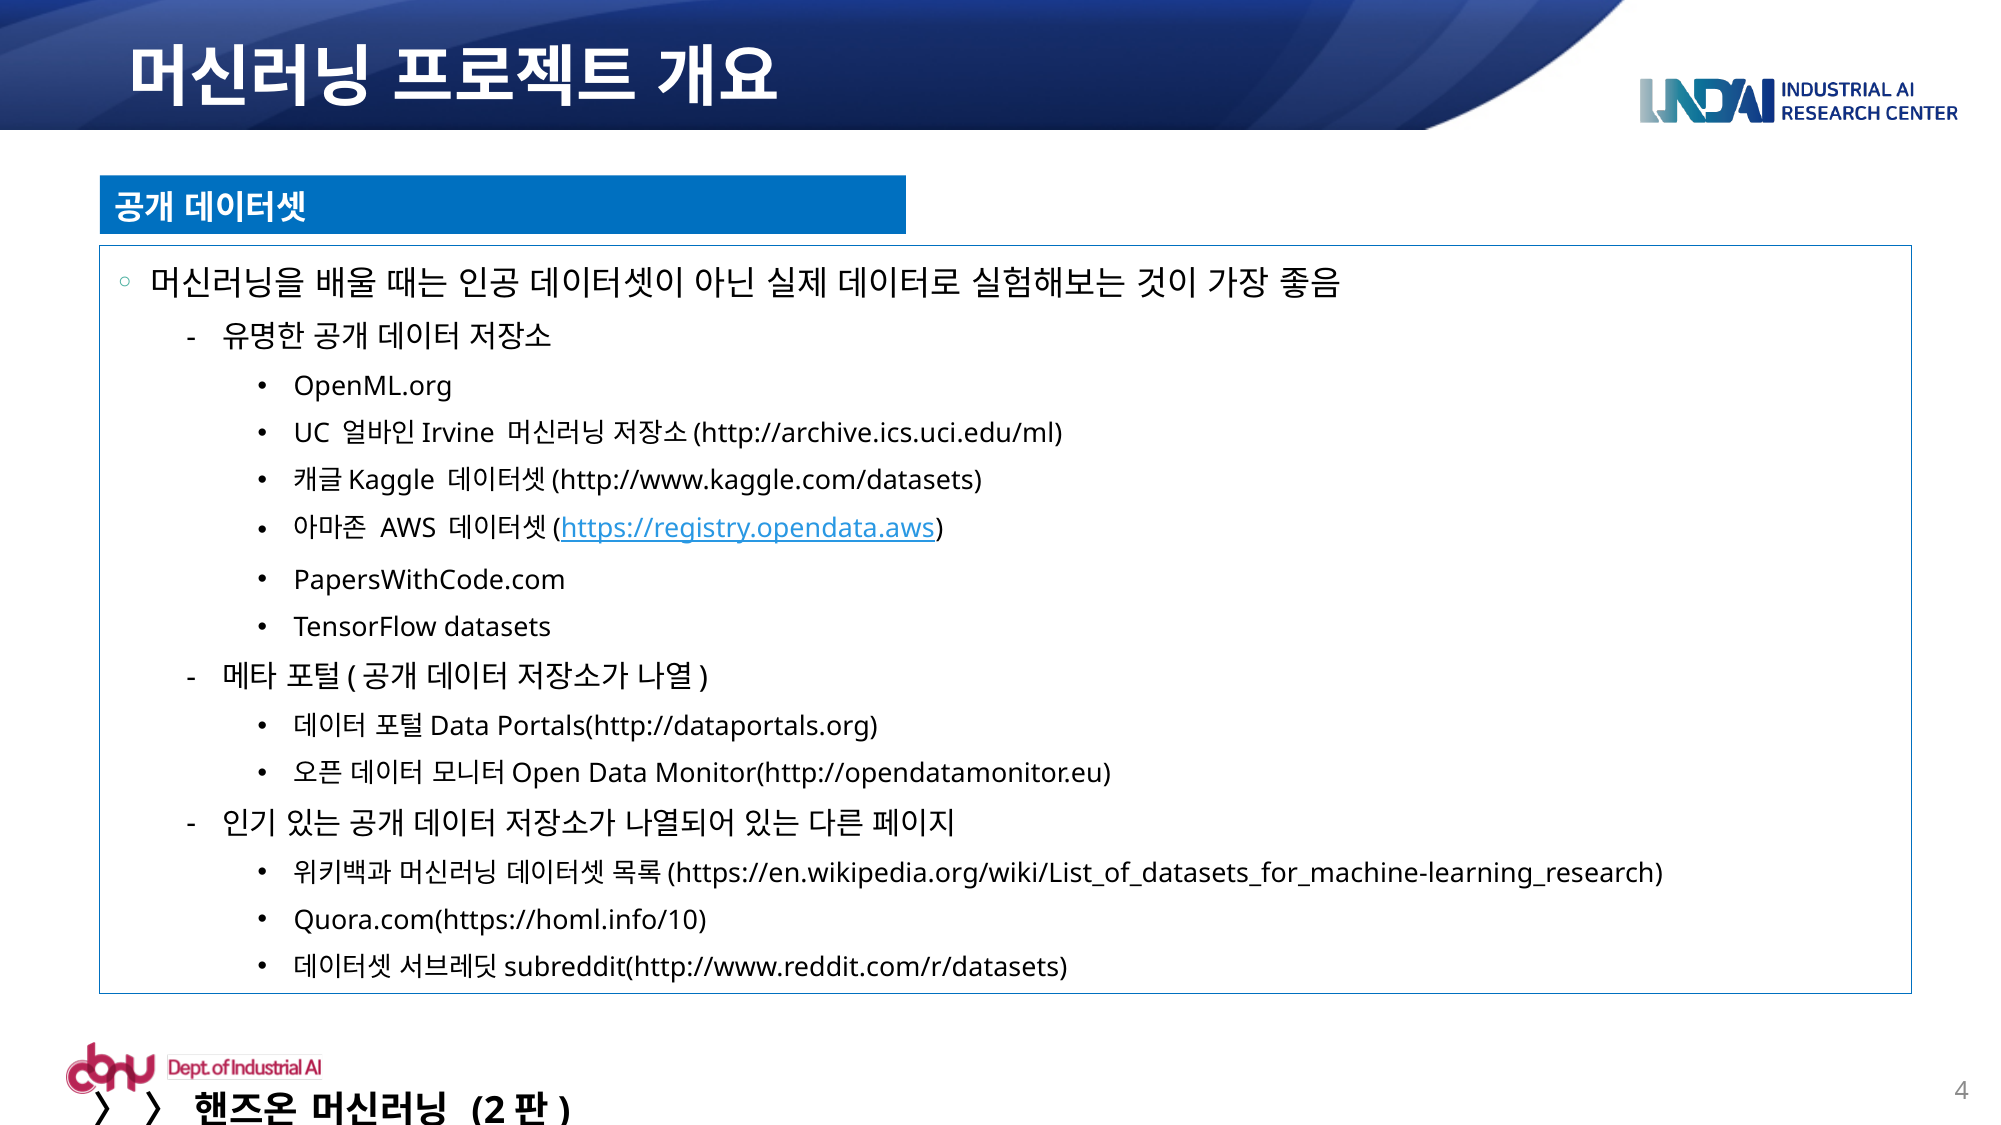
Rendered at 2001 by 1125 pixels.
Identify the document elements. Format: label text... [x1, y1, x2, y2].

text_box 머신러닝 프로젝트 개요 [113, 18, 1373, 104]
list 머신러닝을 배울 때는 인공 데이터셋이 아닌 실제 데이터로 실험해보는 것이 가장 좋음 유명한 공개 데이터 저장소 OpenML.org UC 얼바인Irvine 머신러닝 저장소(http://archive.ics.uci.edu/ml) 캐글Kaggle 데이터셋(http://www.kaggle.com/datasets) 아마존 AWS 데이터셋(https://registry.opendata.aws) PapersWithCode.com TensorFlow datasets 메타 포털(공개 데이터 저장소가 나열) 데이터 포털Data Portals(http://dataportals.org) 오픈 데이터 모니터Open Data Monitor(http://opendatamonitor.eu) 인기 있는 공개 데이터 저장소가 나열되어 있는 다른 페이지 위키백과 머신러닝 데이터셋 목록(https://en.wikipedia.org/wiki/List_of_datasets_for_machine-learning_research) Quora.com(https://homl.info/10) 데이터셋 서브레딧subreddit(http://www.reddit.com/r/datasets) [99, 245, 1912, 994]
text_box 공개 데이터셋 [99, 175, 906, 234]
footer 〉 〉 핸즈온 머신러닝 (2판) [79, 1078, 755, 1114]
picture [66, 1042, 333, 1094]
picture [0, 0, 2000, 130]
slide_number 4 [1917, 1061, 1984, 1122]
